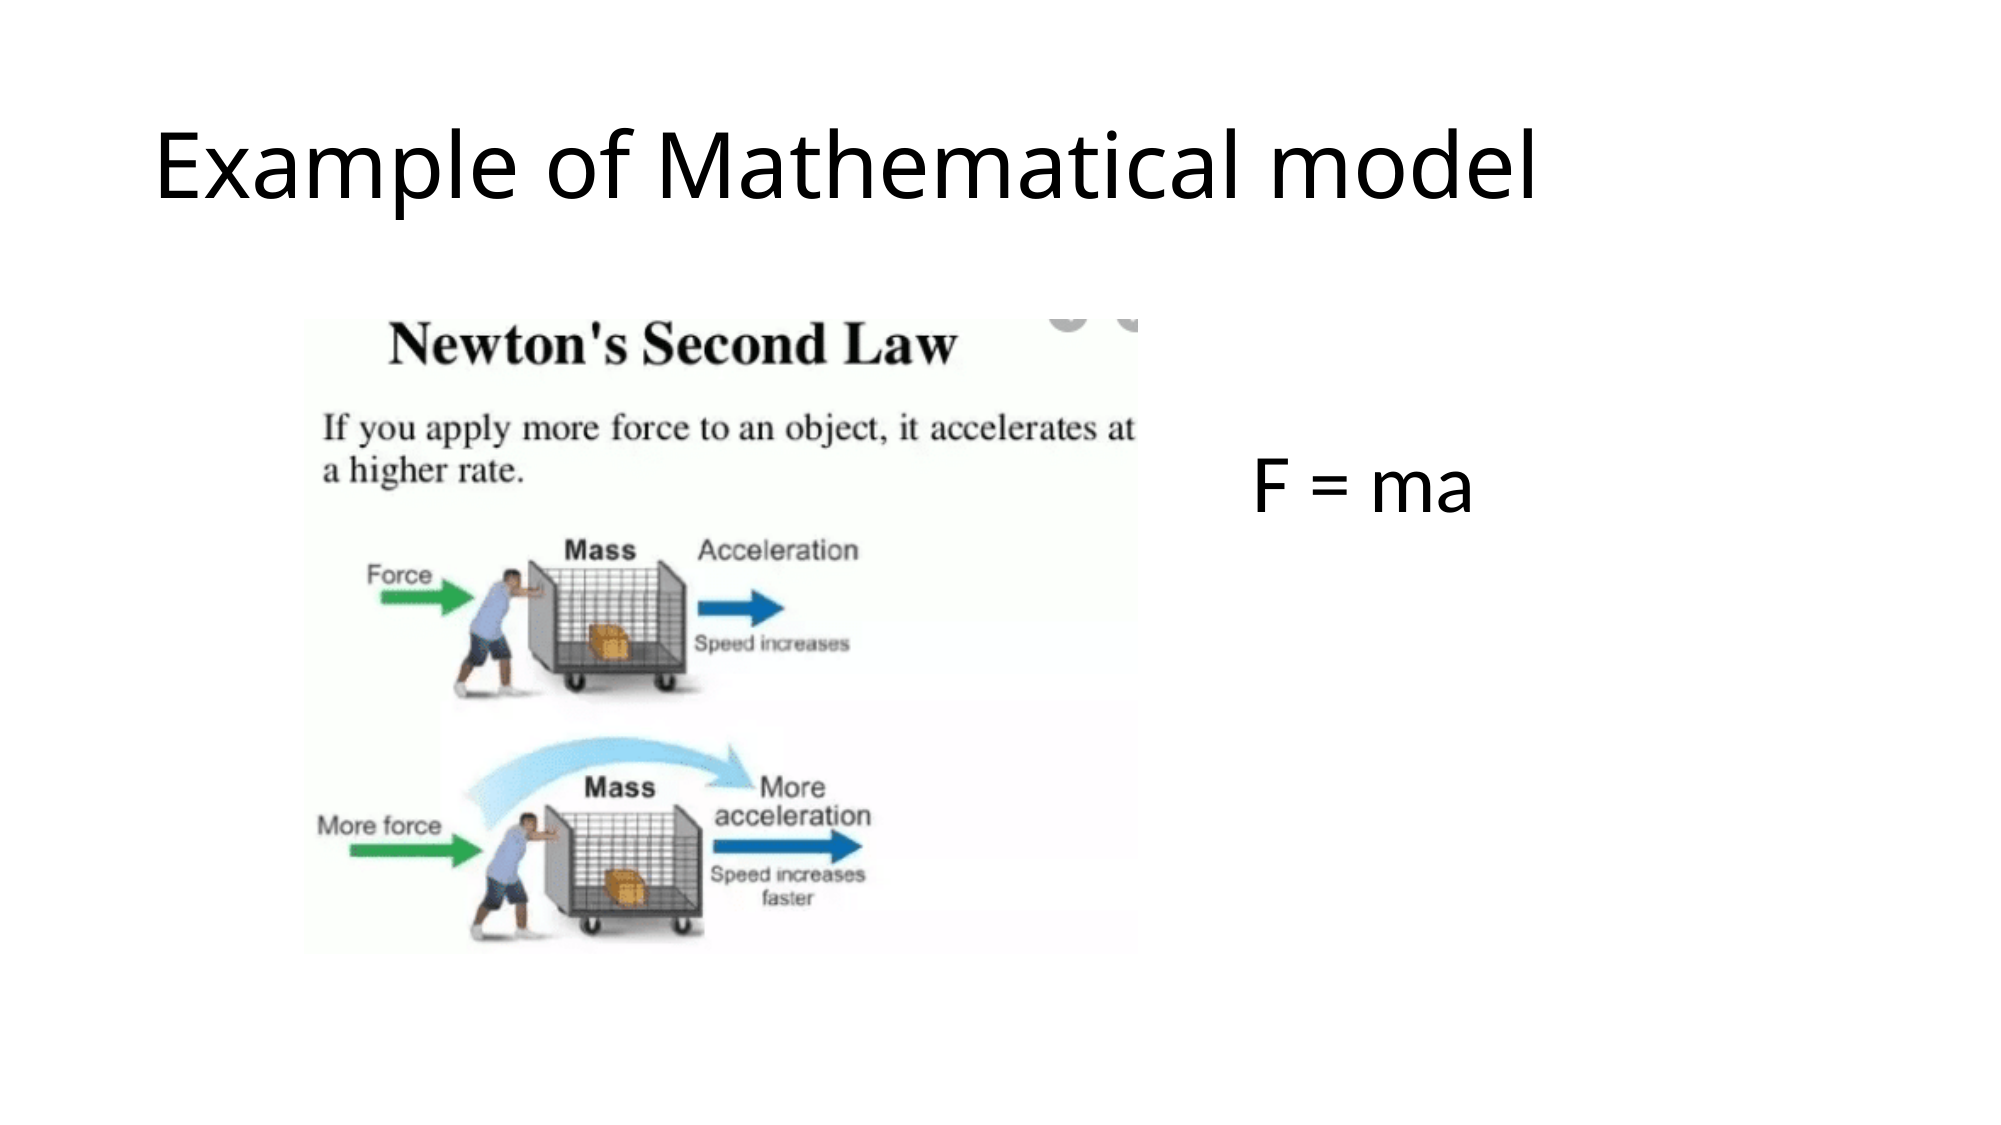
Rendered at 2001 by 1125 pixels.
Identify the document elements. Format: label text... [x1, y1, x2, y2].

text_box Example of Mathematical model [137, 59, 1863, 278]
picture [304, 319, 1138, 954]
text_box F = ma [1237, 421, 1497, 637]
